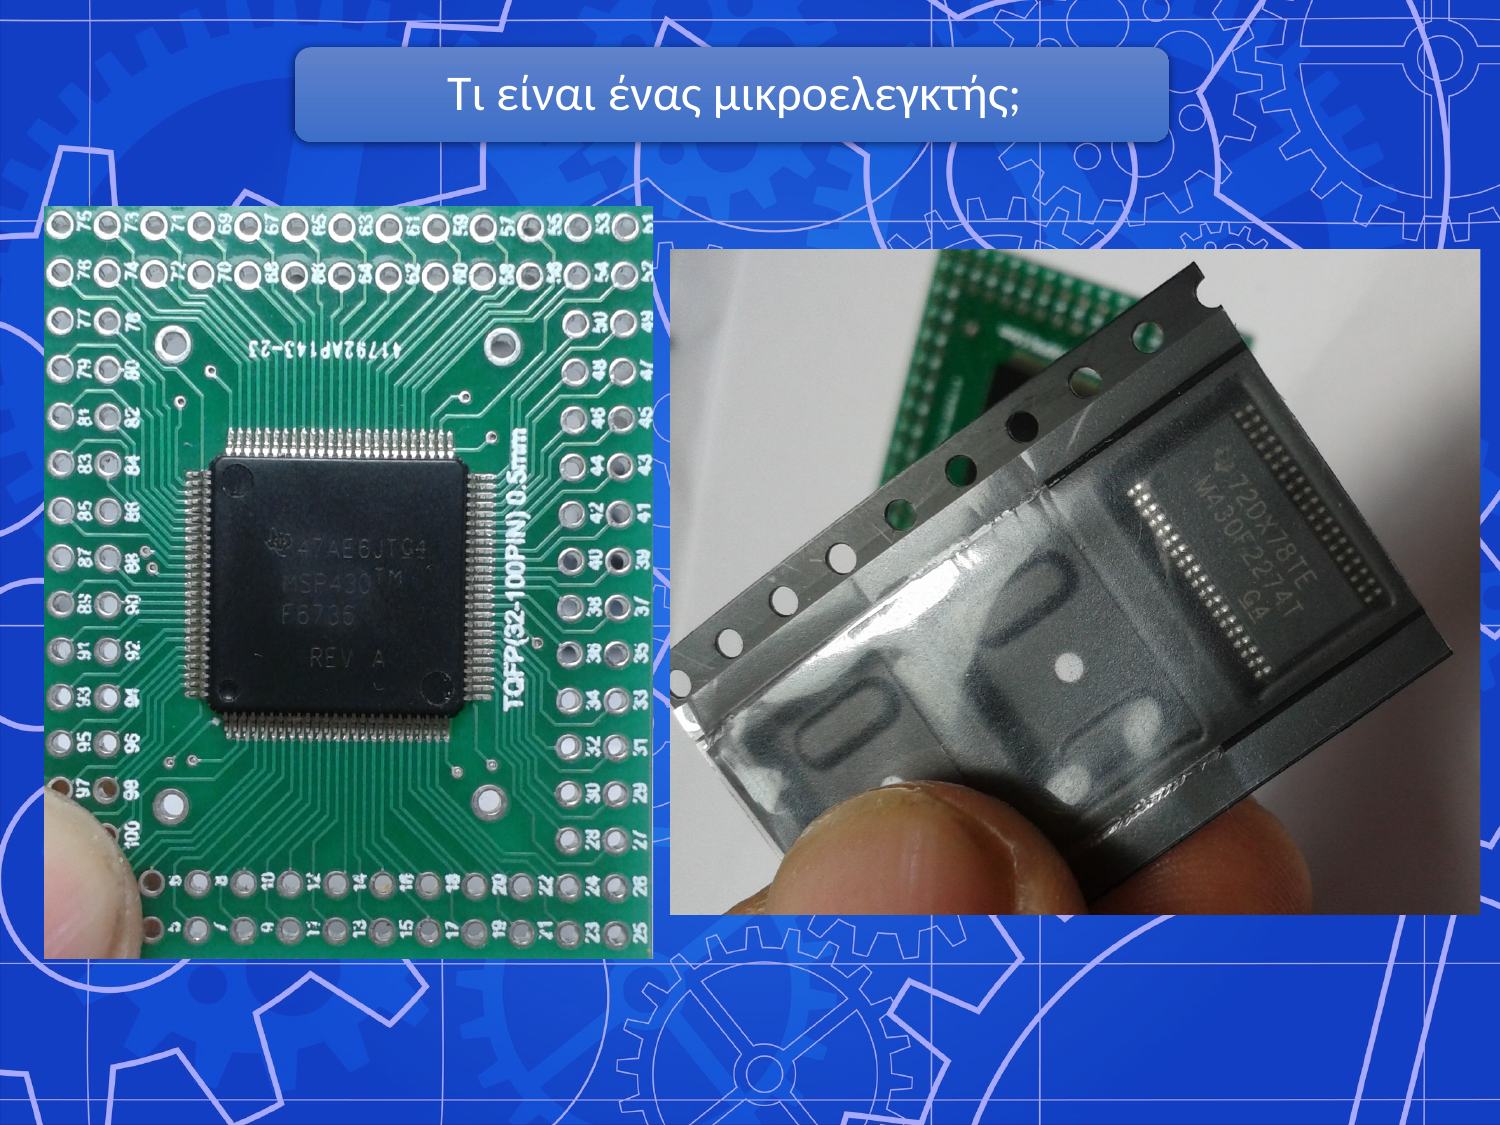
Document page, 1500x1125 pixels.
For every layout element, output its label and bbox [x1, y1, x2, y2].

text_box [295, 47, 1170, 143]
picture [0, 0, 1500, 1125]
